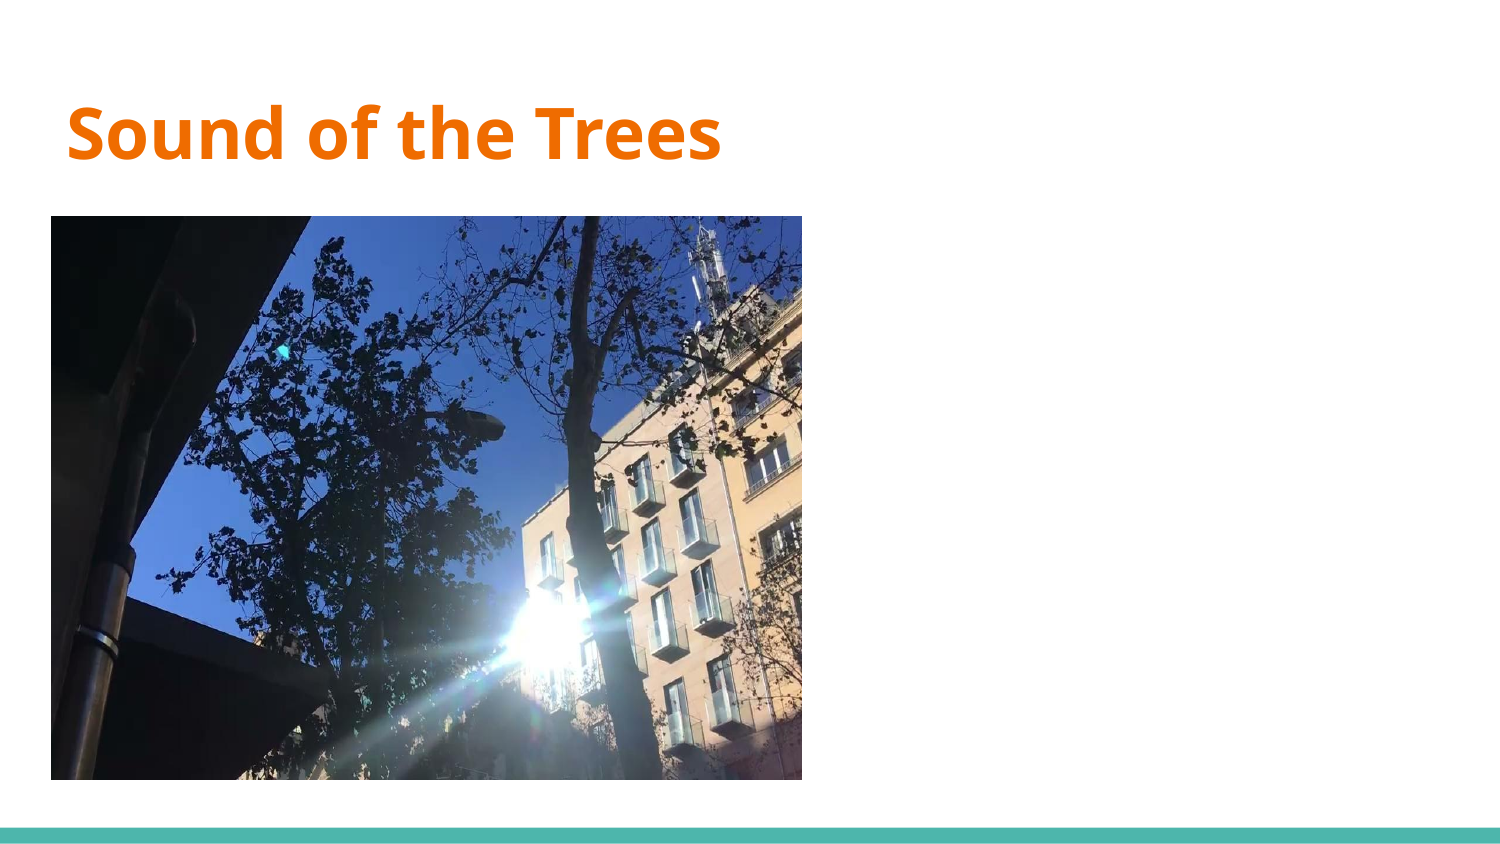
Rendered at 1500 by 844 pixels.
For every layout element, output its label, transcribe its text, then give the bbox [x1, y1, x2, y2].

title Sound of the Trees [51, 72, 1449, 189]
picture [50, 216, 802, 780]
